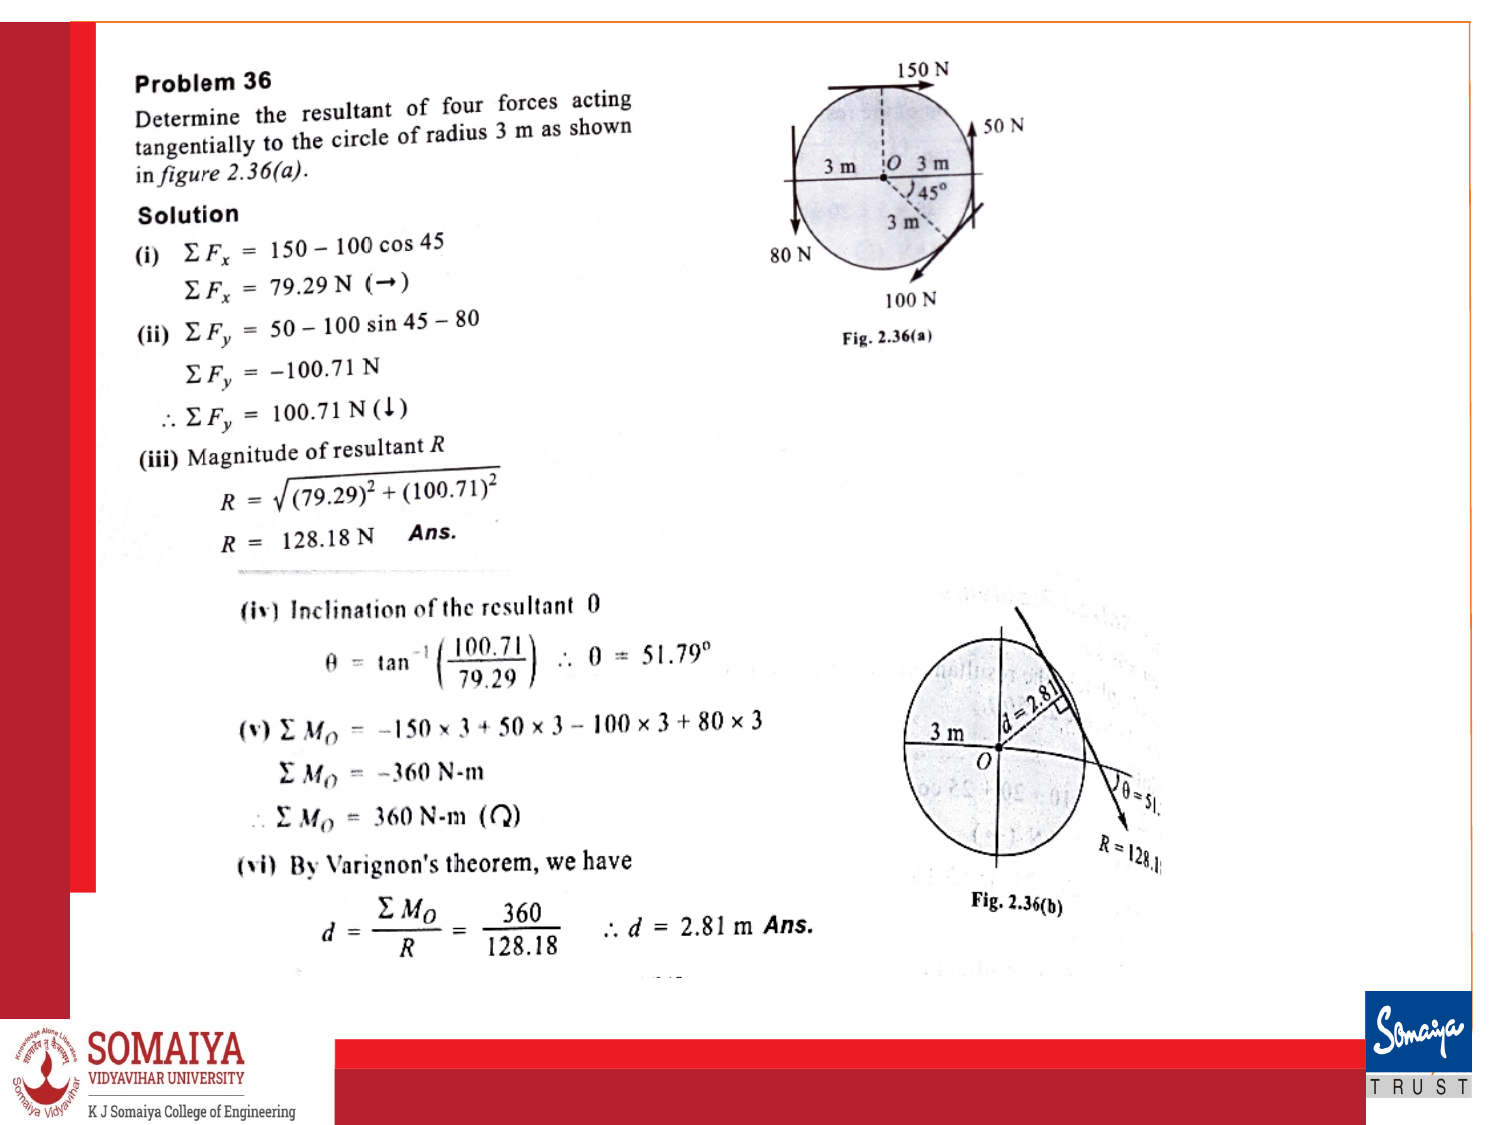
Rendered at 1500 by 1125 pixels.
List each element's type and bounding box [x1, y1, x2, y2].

picture [98, 56, 1162, 978]
picture [0, 22, 327, 1125]
picture [1365, 991, 1472, 1098]
picture [335, 1040, 1365, 1125]
